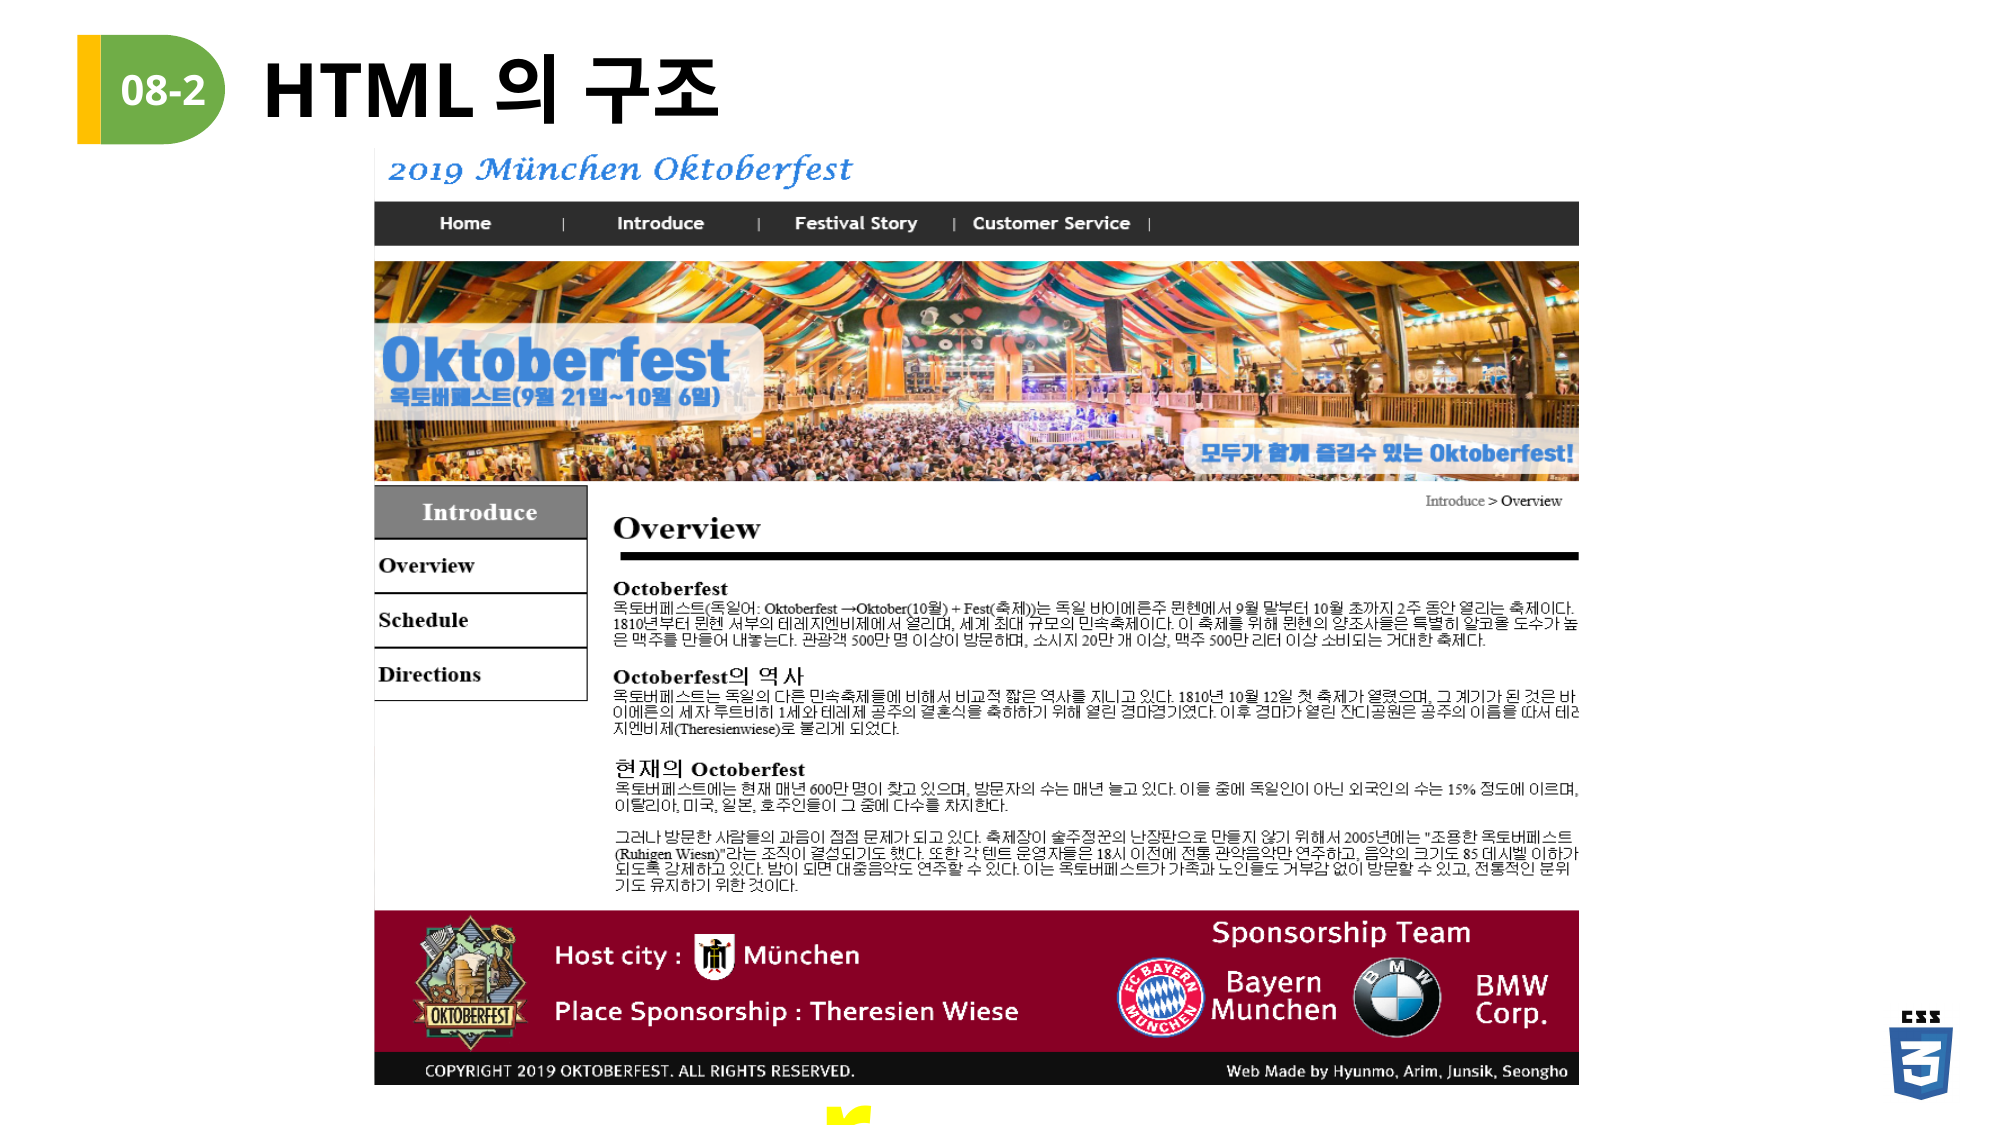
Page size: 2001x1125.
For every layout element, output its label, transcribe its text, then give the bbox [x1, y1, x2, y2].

text_box 08-2 [105, 56, 233, 122]
picture [1883, 1003, 1960, 1103]
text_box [374, 148, 1579, 1085]
title HTML의 구조 [246, 38, 1739, 149]
